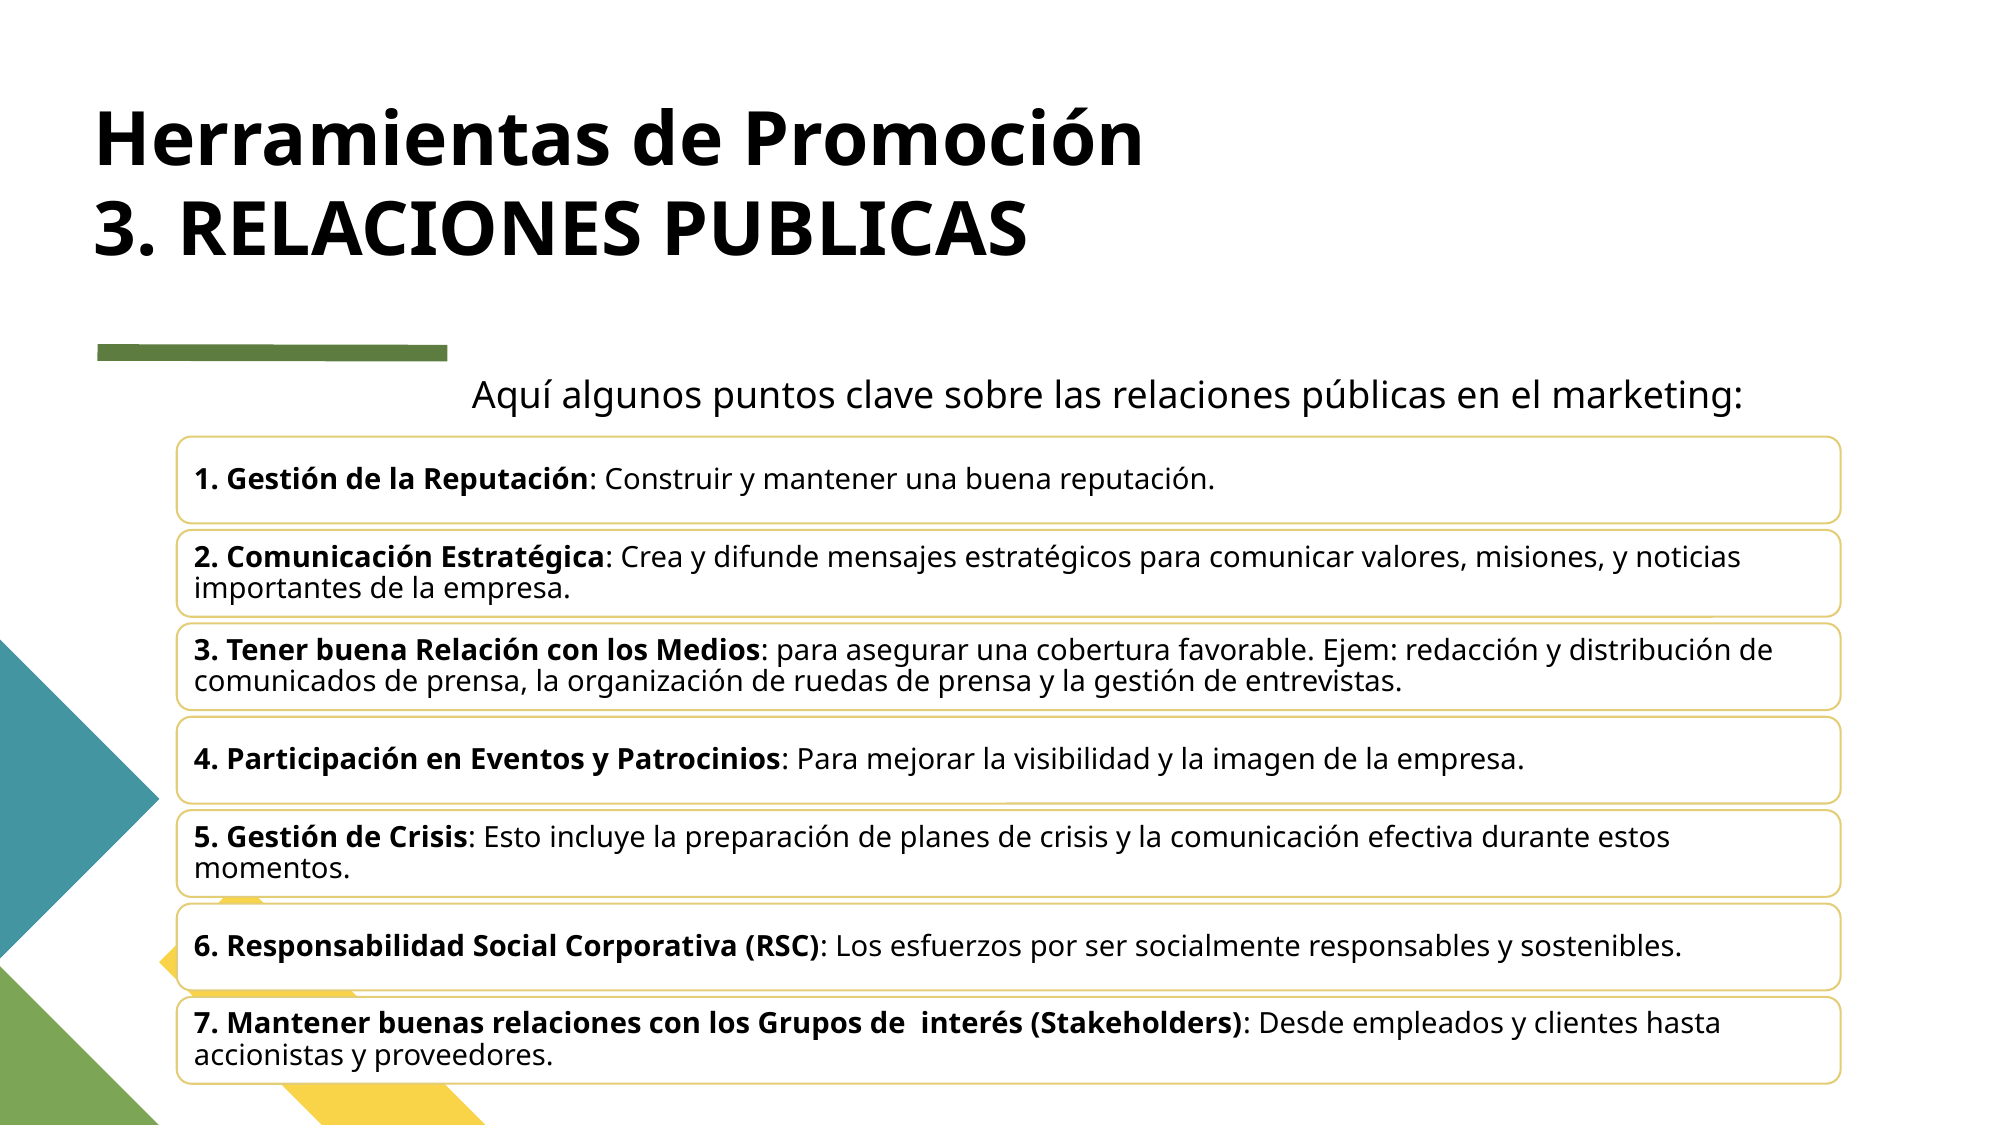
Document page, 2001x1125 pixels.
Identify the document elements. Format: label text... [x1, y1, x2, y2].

text_box Aquí algunos puntos clave sobre las relaciones públicas en el marketing: [457, 363, 1813, 423]
text_box Herramientas de Promoción 3. RELACIONES PUBLICAS [78, 82, 1557, 164]
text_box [0, 639, 486, 1125]
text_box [176, 423, 1841, 1097]
